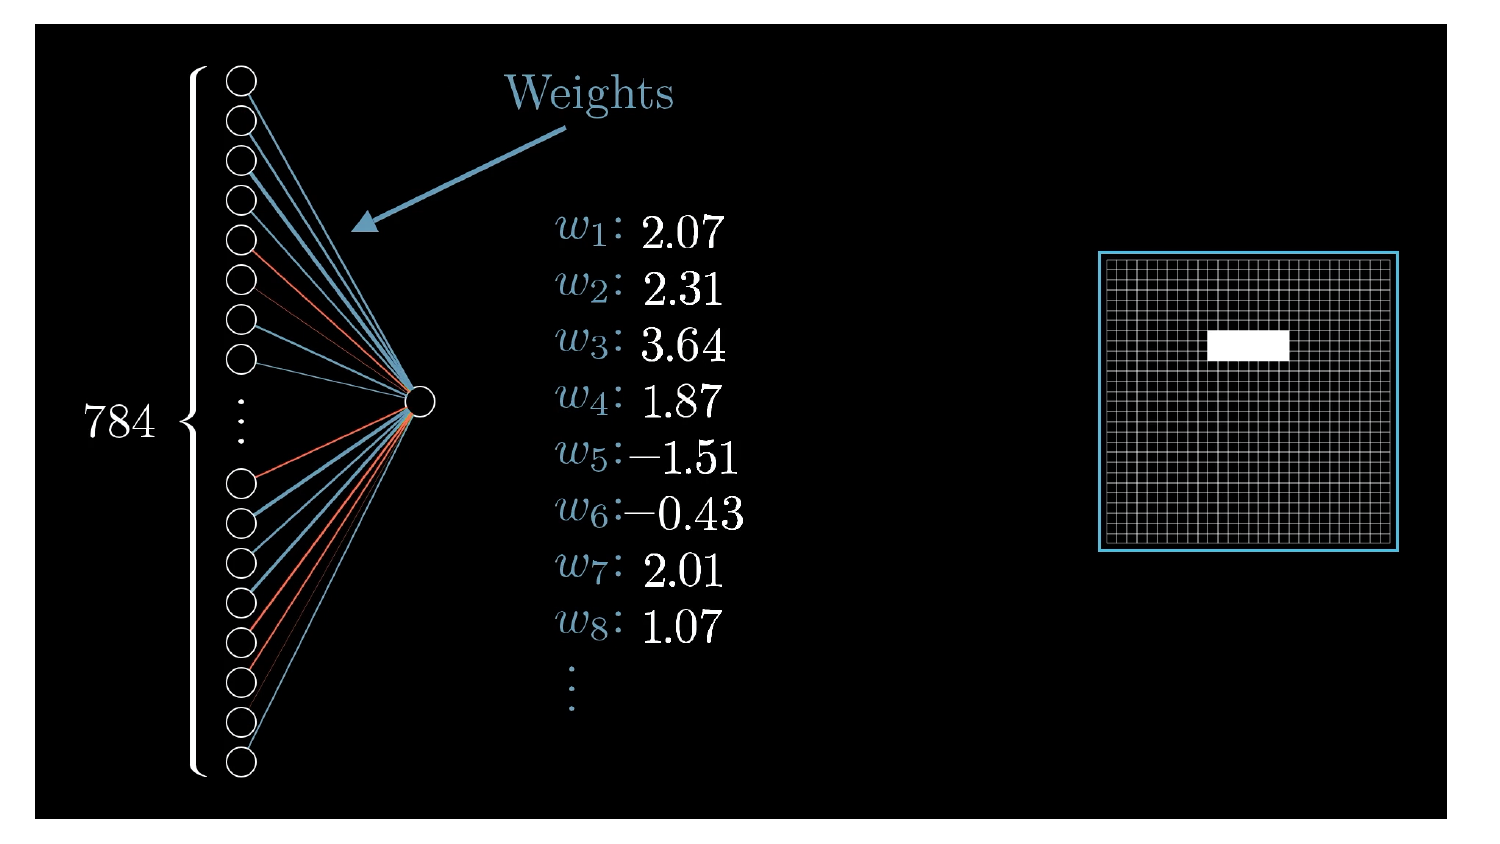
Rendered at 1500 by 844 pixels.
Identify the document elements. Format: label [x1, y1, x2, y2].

picture [35, 24, 1448, 819]
